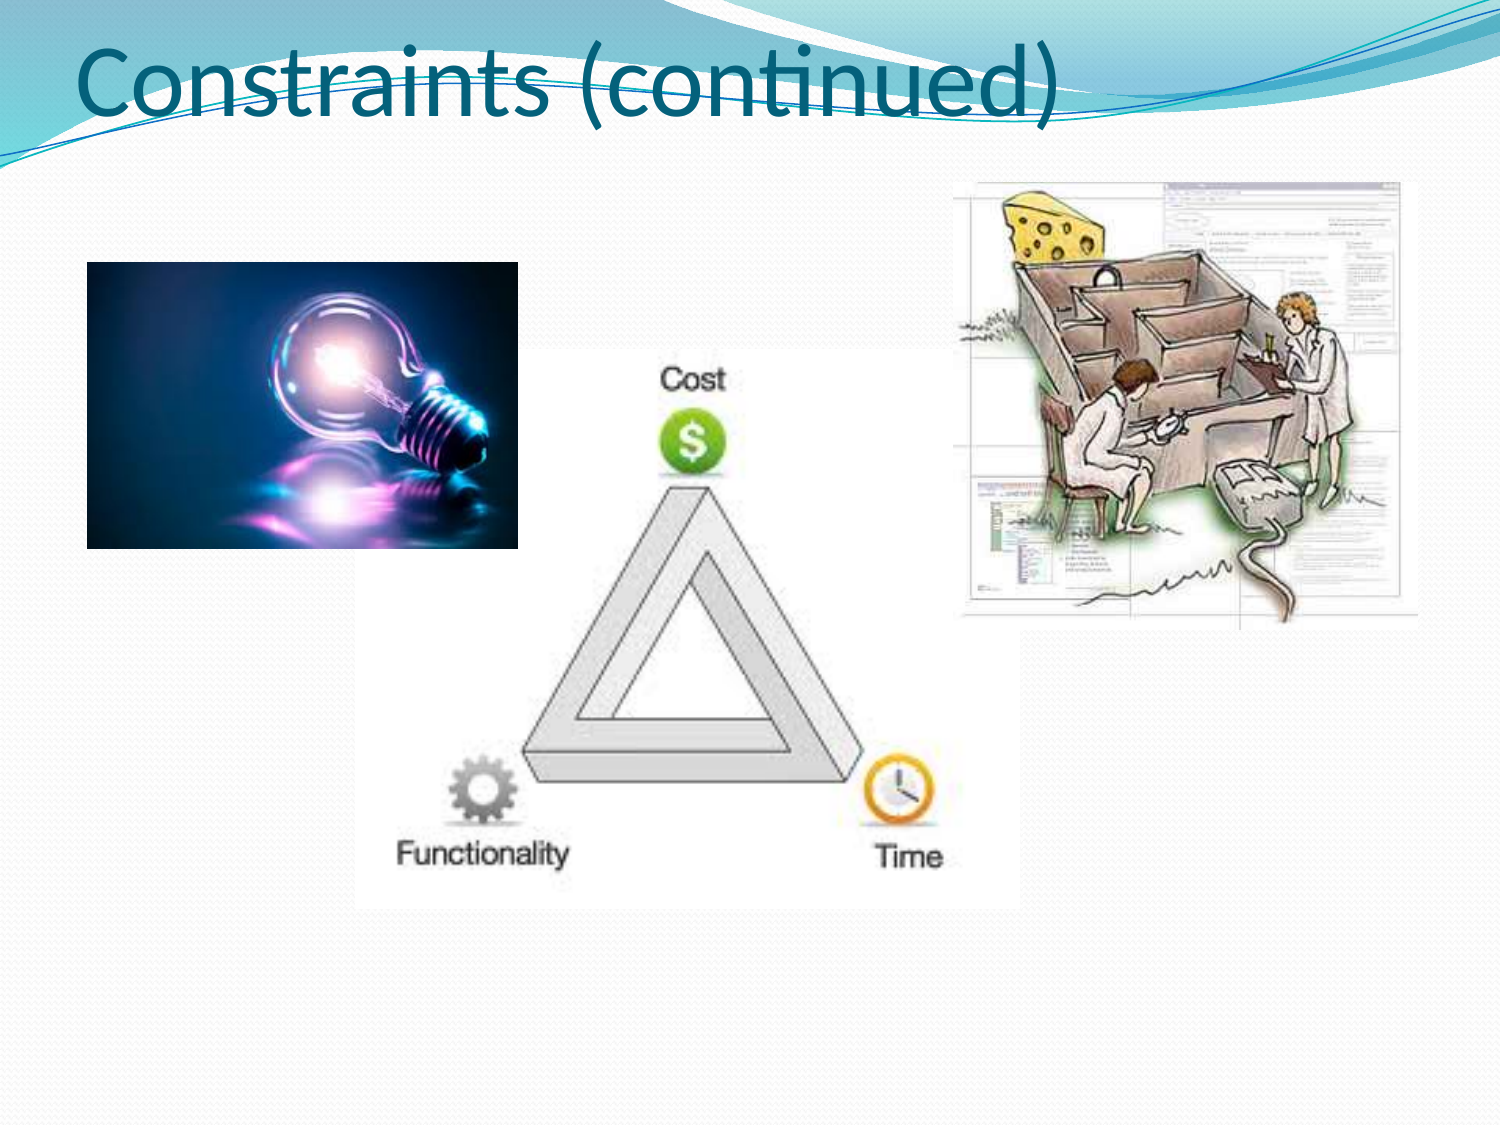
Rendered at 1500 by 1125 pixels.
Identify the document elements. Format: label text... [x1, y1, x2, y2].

picture [355, 349, 1020, 909]
title Constraints (continued) [75, 0, 1425, 138]
picture [87, 262, 518, 549]
picture [953, 182, 1418, 630]
picture [188, 540, 193, 549]
